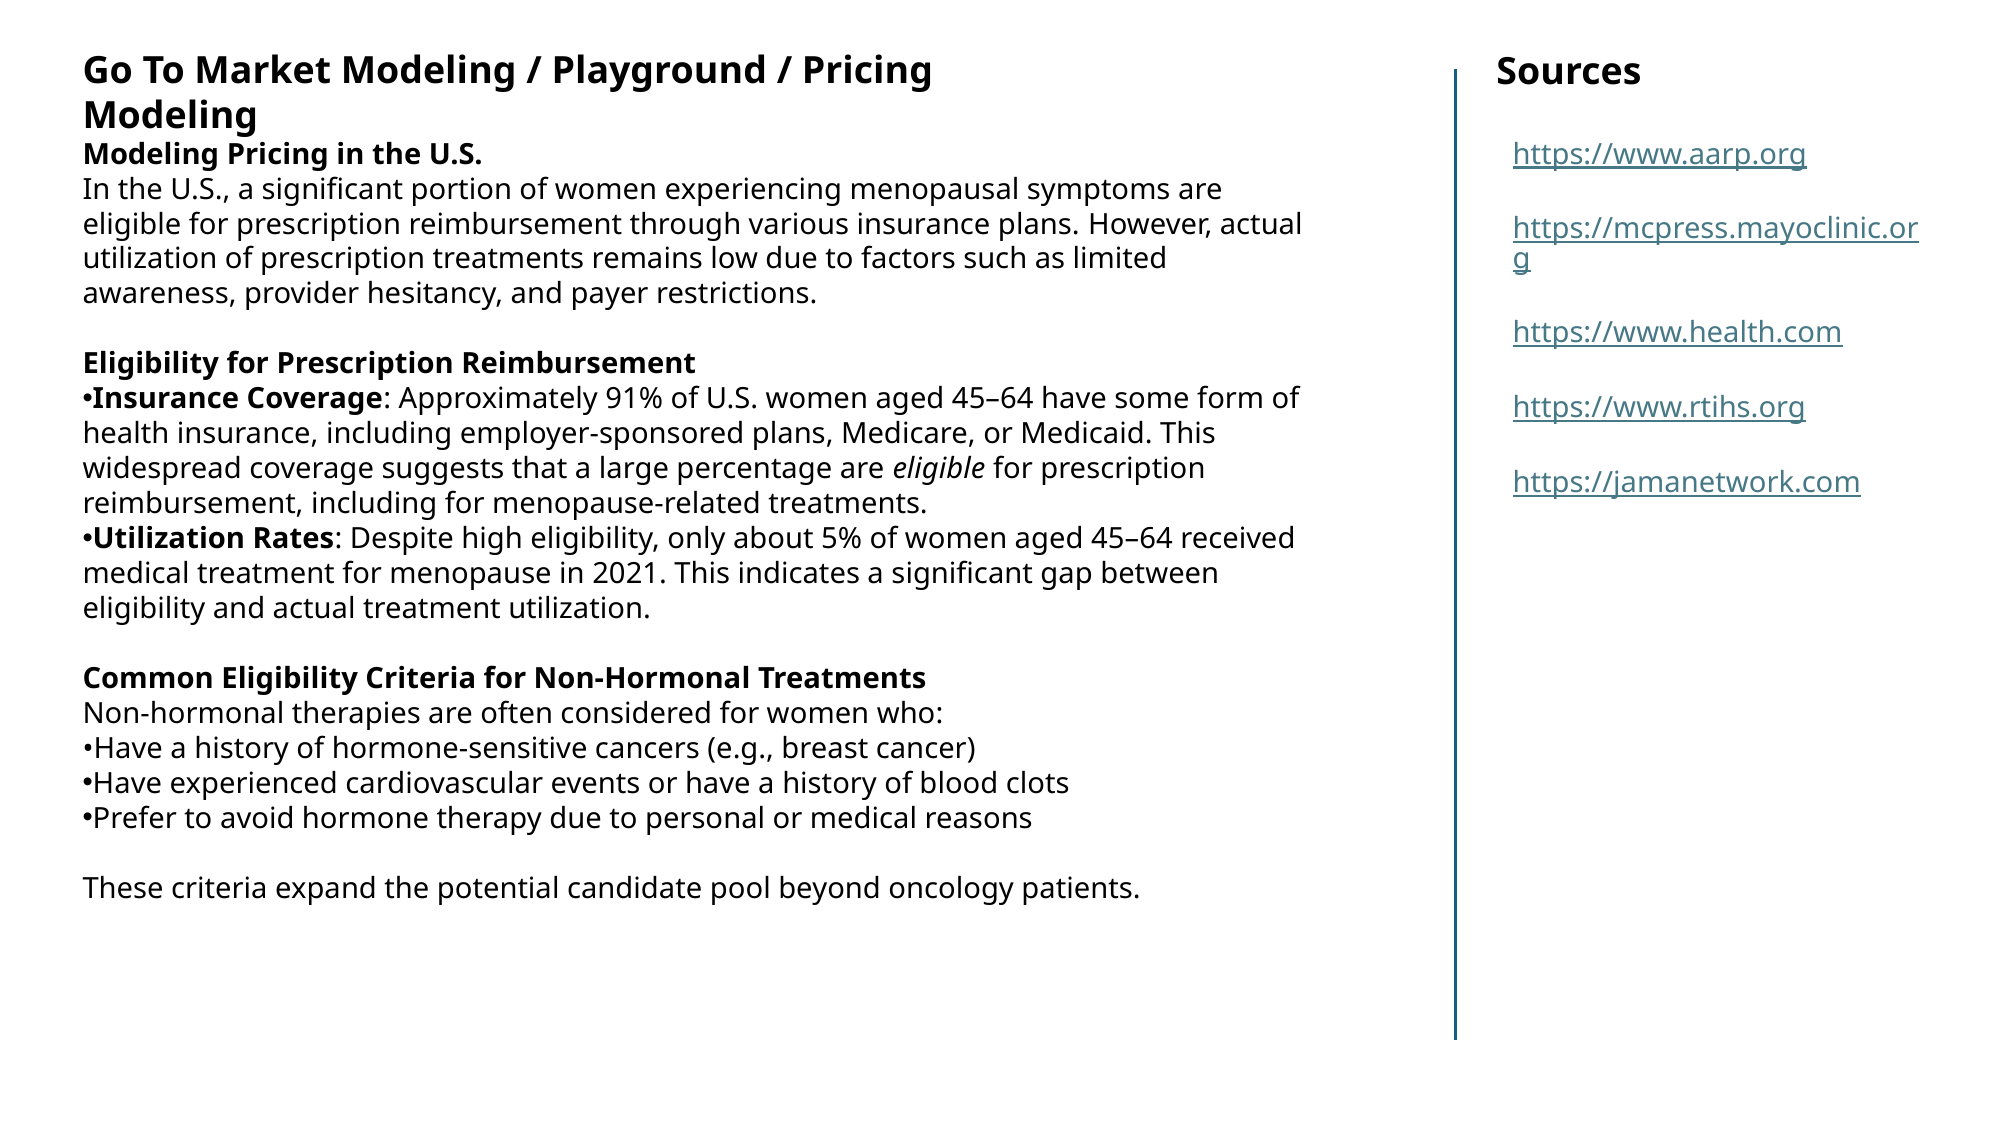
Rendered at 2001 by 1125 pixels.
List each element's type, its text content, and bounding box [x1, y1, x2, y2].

text_box Sources [1481, 39, 1657, 100]
text_box https://www.aarp.org https://mcpress.mayoclinic.org https://www.health.com https://www.rtihs.org https://jamanetwork.com [1497, 127, 1934, 551]
text_box Go To Market Modeling / Playground / Pricing Modeling [67, 38, 1048, 127]
text_box Modeling Pricing in the U.S. In the U.S., a significant portion of women experiencing menopausal symptoms are eligible for prescription reimbursement through various insurance plans. However, actual utilization of prescription treatments remains low due to factors such as limited awareness, provider hesitancy, and payer restrictions. Eligibility for Prescription Reimbursement Insurance Coverage: Approximately 91% of U.S. women aged 45–64 have some form of health insurance, including employer-sponsored plans, Medicare, or Medicaid. This widespread coverage suggests that a large percentage are eligible for prescription reimbursement, including for menopause-related treatments. Utilization Rates: Despite high eligibility, only about 5% of women aged 45–64 received medical treatment for menopause in 2021. This indicates a significant gap between eligibility and actual treatment utilization. Common Eligibility Criteria for Non-Hormonal Treatments Non-hormonal therapies are often considered for women who: •Have a history of hormone-sensitive cancers (e.g., breast cancer) Have experienced cardiovascular events or have a history of blood clots Prefer to avoid hormone therapy due to personal or medical reasons These criteria expand the potential candidate pool beyond oncology patients. [67, 127, 1344, 947]
